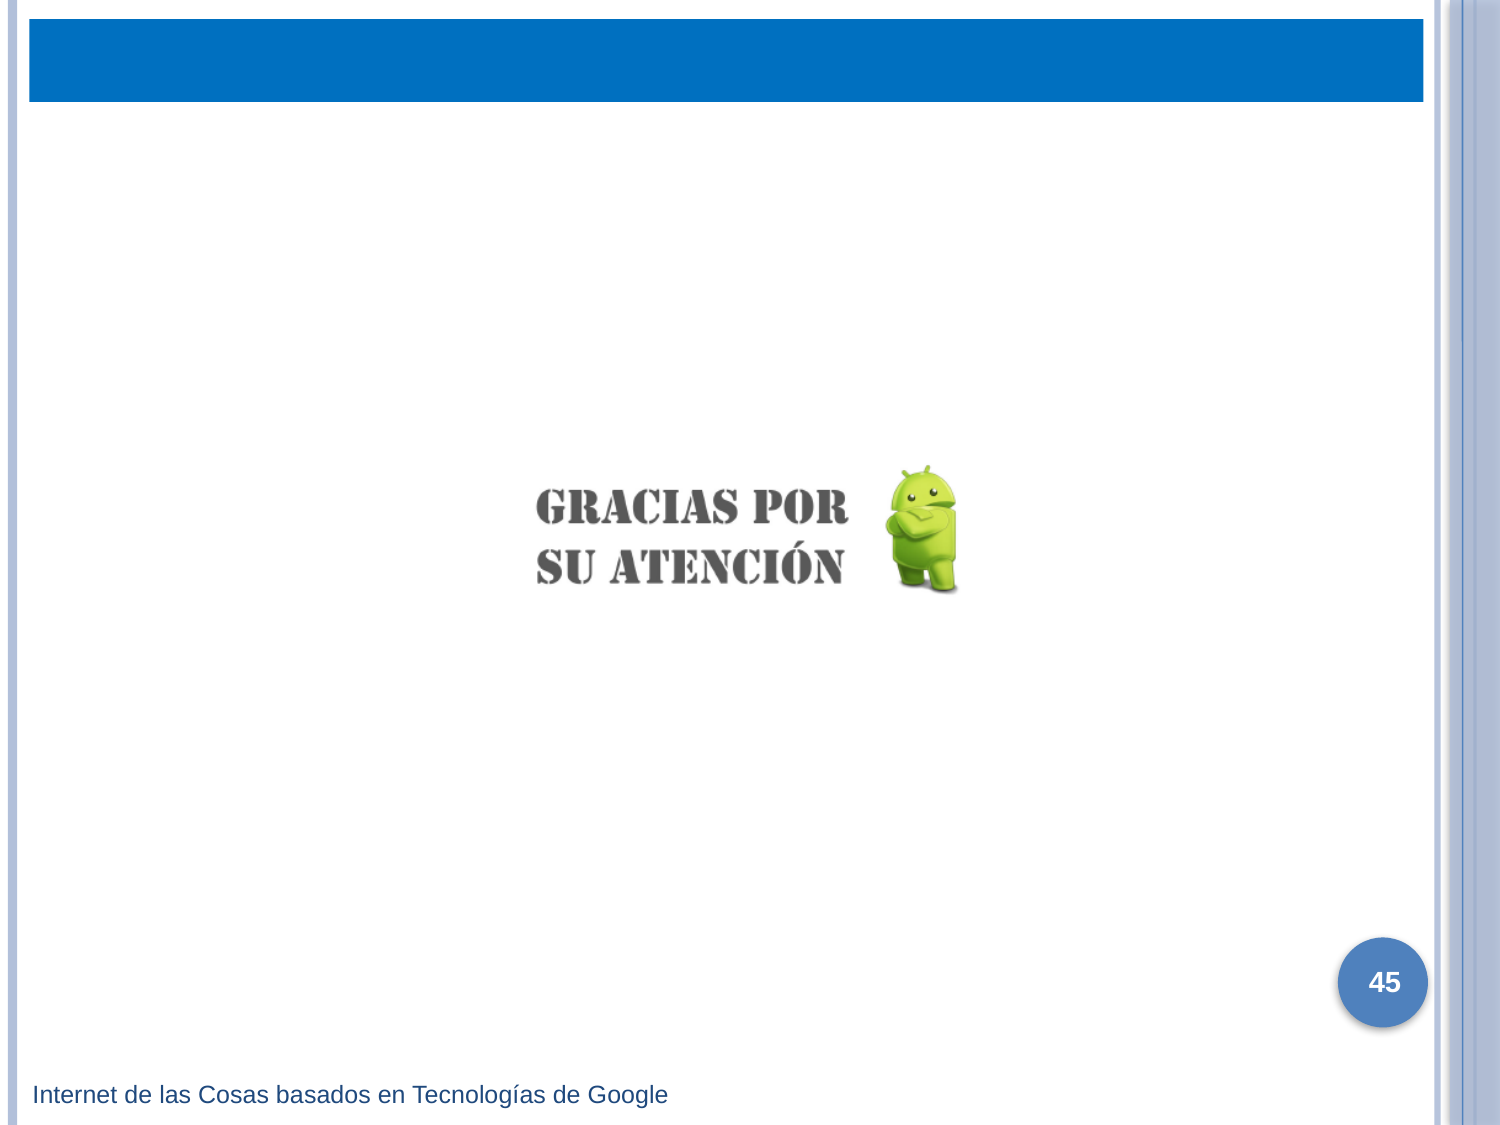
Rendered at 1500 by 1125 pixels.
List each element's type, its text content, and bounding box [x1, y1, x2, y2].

slide_number 45 [1335, 937, 1436, 1024]
picture [492, 431, 1011, 670]
title [27, 17, 1425, 104]
footer Internet de las Cosas basados en Tecnologías de Google [17, 1061, 692, 1125]
